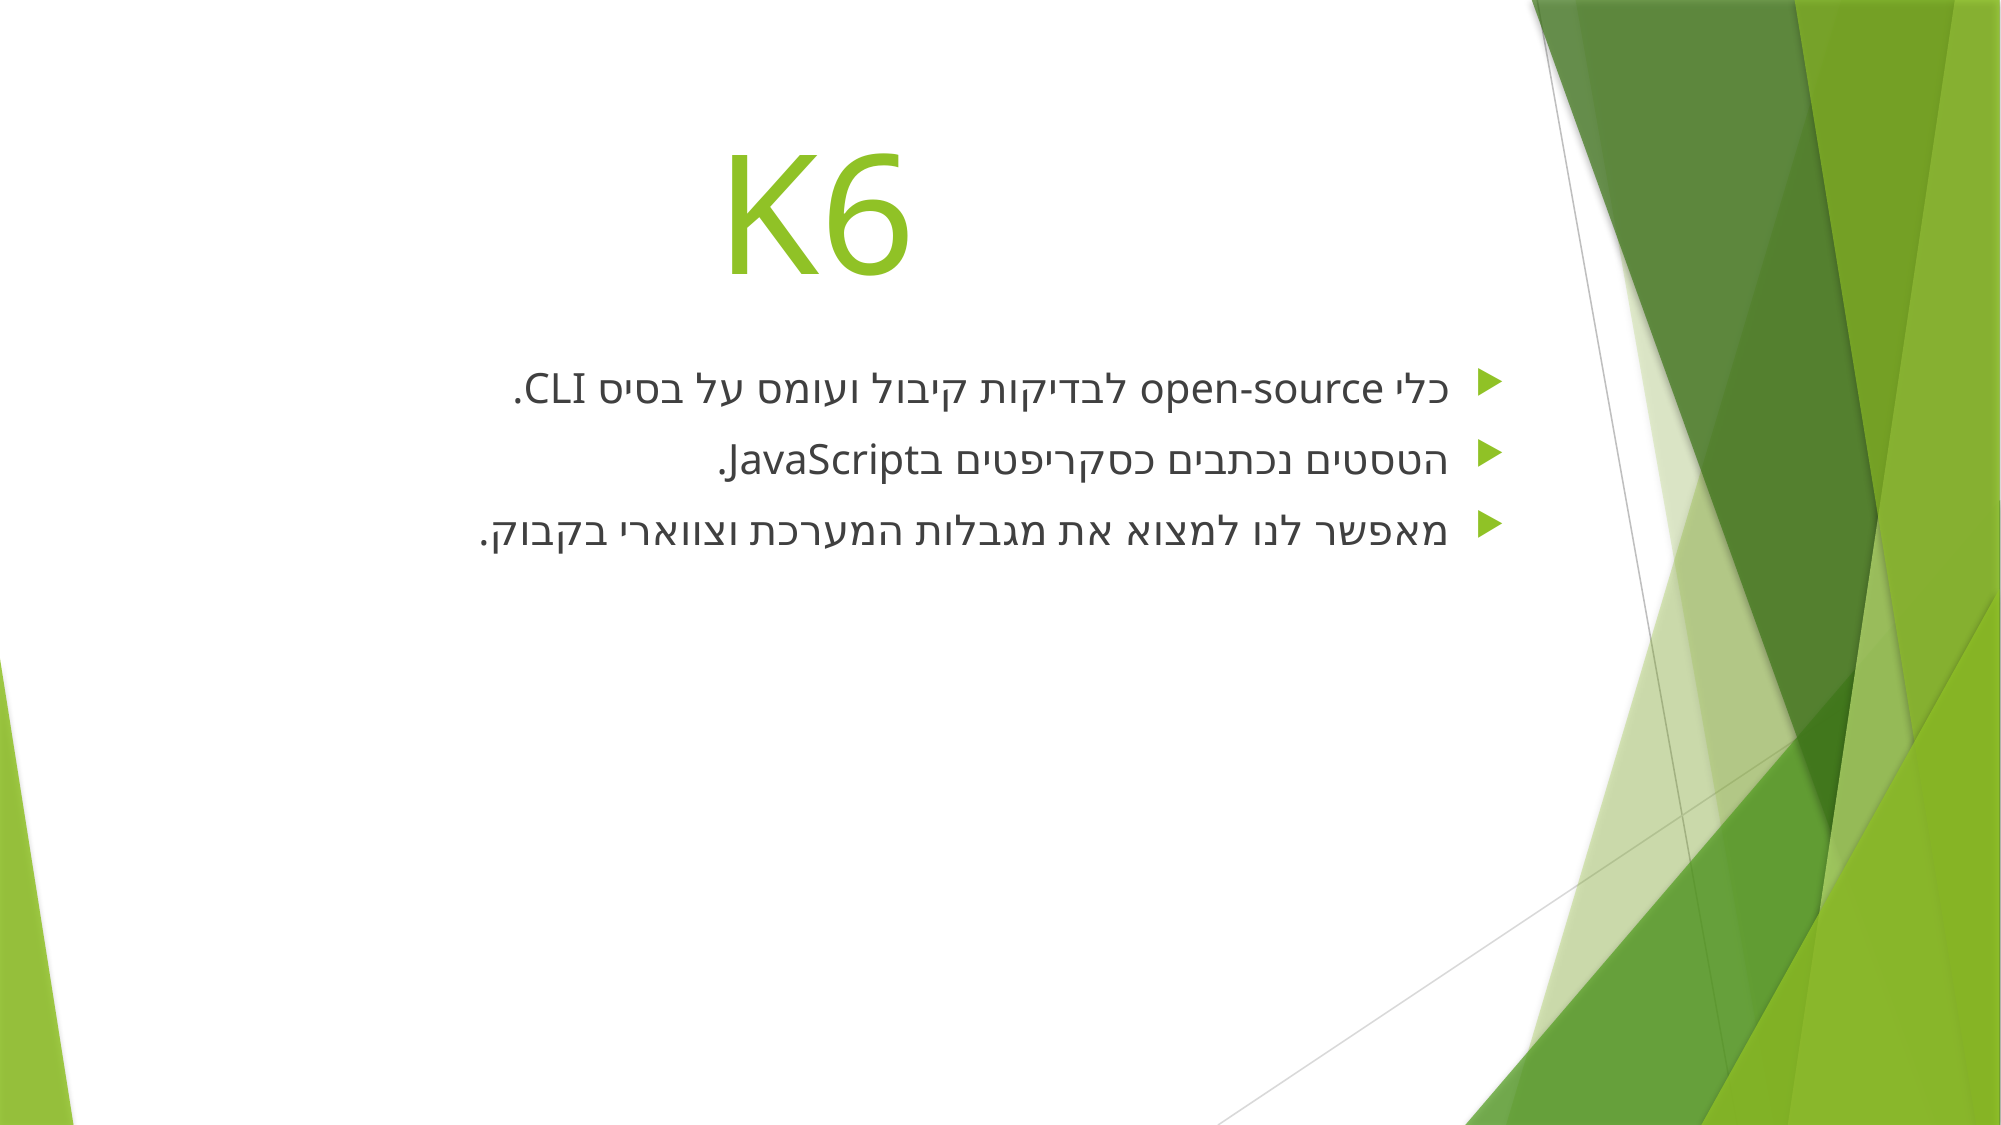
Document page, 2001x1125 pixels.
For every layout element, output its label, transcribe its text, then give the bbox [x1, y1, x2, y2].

list כלי open-source לבדיקות קיבול ועומס על בסיס CLI. הטסטים נכתבים כסקריפטים בJavaScript. מאפשר לנו למצוא את מגבלות המערכת וצווארי בקבוק. [111, 354, 1522, 992]
title K6 [111, 99, 1522, 317]
